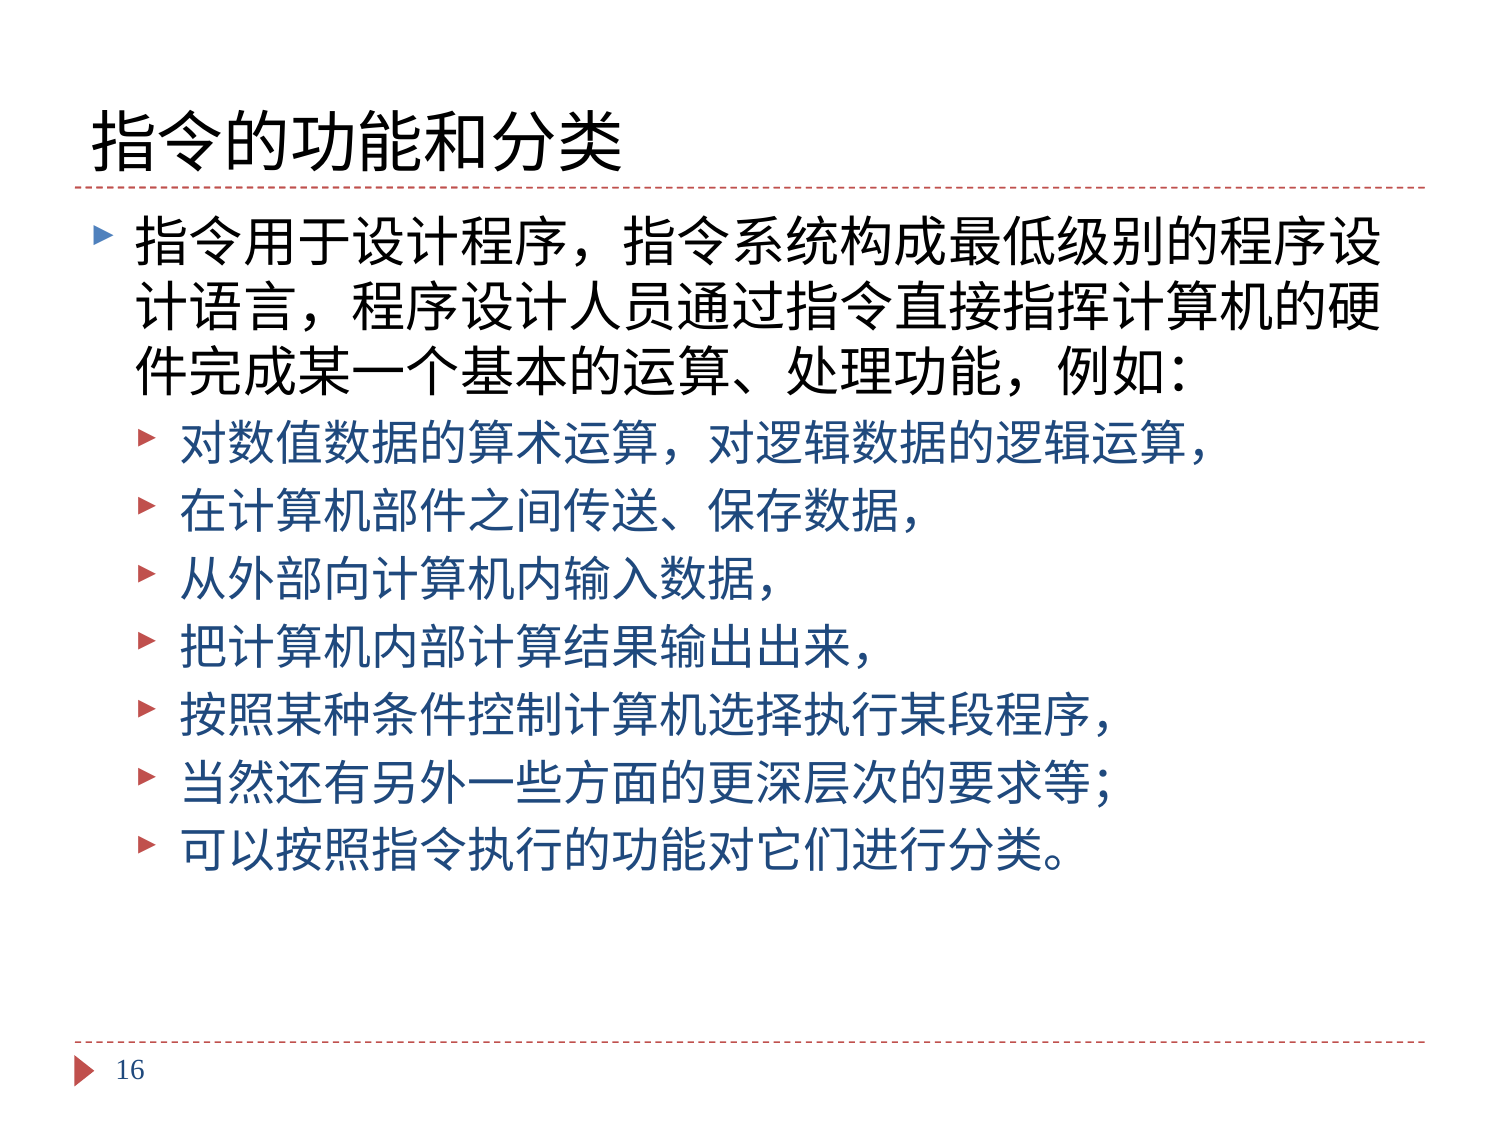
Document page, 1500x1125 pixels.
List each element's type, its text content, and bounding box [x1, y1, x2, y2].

list 指令用于设计程序，指令系统构成最低级别的程序设计语言，程序设计人员通过指令直接指挥计算机的硬件完成某一个基本的运算、处理功能，例如： 对数值数据的算术运算，对逻辑数据的逻辑运算， 在计算机部件之间传送、保存数据， 从外部向计算机内输入数据， 把计算机内部计算结果输出出来， 按照某种条件控制计算机选择执行某段程序， 当然还有另外一些方面的更深层次的要求等； 可以按照指令执行的功能对它们进行分类。 [75, 200, 1425, 1006]
title 指令的功能和分类 [75, 24, 1425, 188]
slide_number 16 [100, 1042, 426, 1103]
